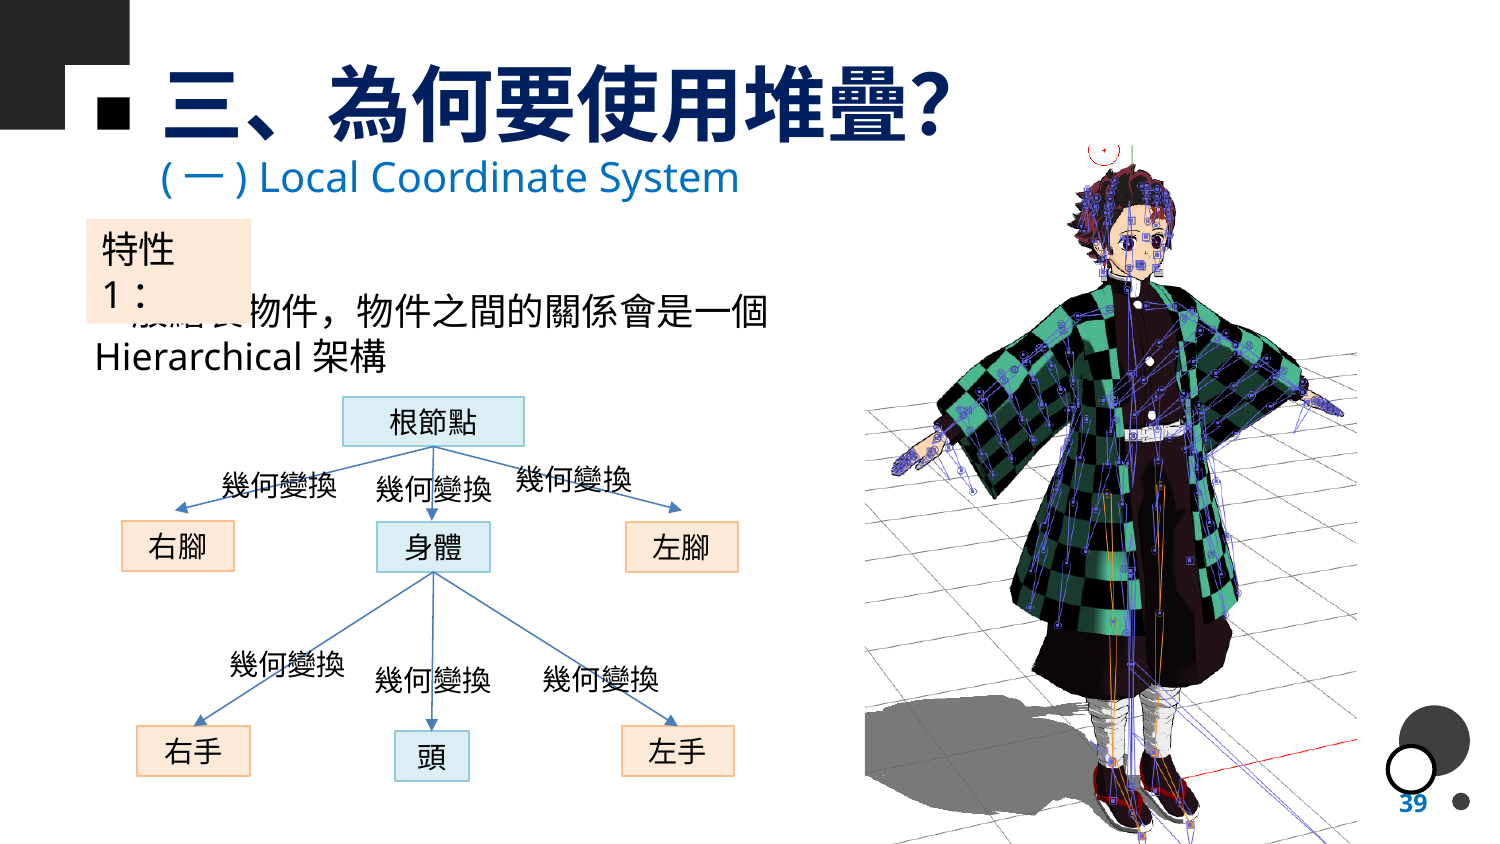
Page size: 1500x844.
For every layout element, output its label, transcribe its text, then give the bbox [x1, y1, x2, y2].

text_box 特性1： [86, 218, 252, 324]
title 三、為何要使用堆疊？ [145, 32, 1128, 144]
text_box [0, 0, 130, 130]
text_box 一般繪製物件，物件之間的關係會是一個 Hierarchical架構 [79, 280, 830, 386]
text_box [121, 396, 739, 783]
picture [864, 145, 1358, 844]
text_box (一) Local Coordinate System [145, 143, 884, 209]
slide_number 39 [1362, 782, 1443, 827]
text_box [1387, 705, 1471, 811]
